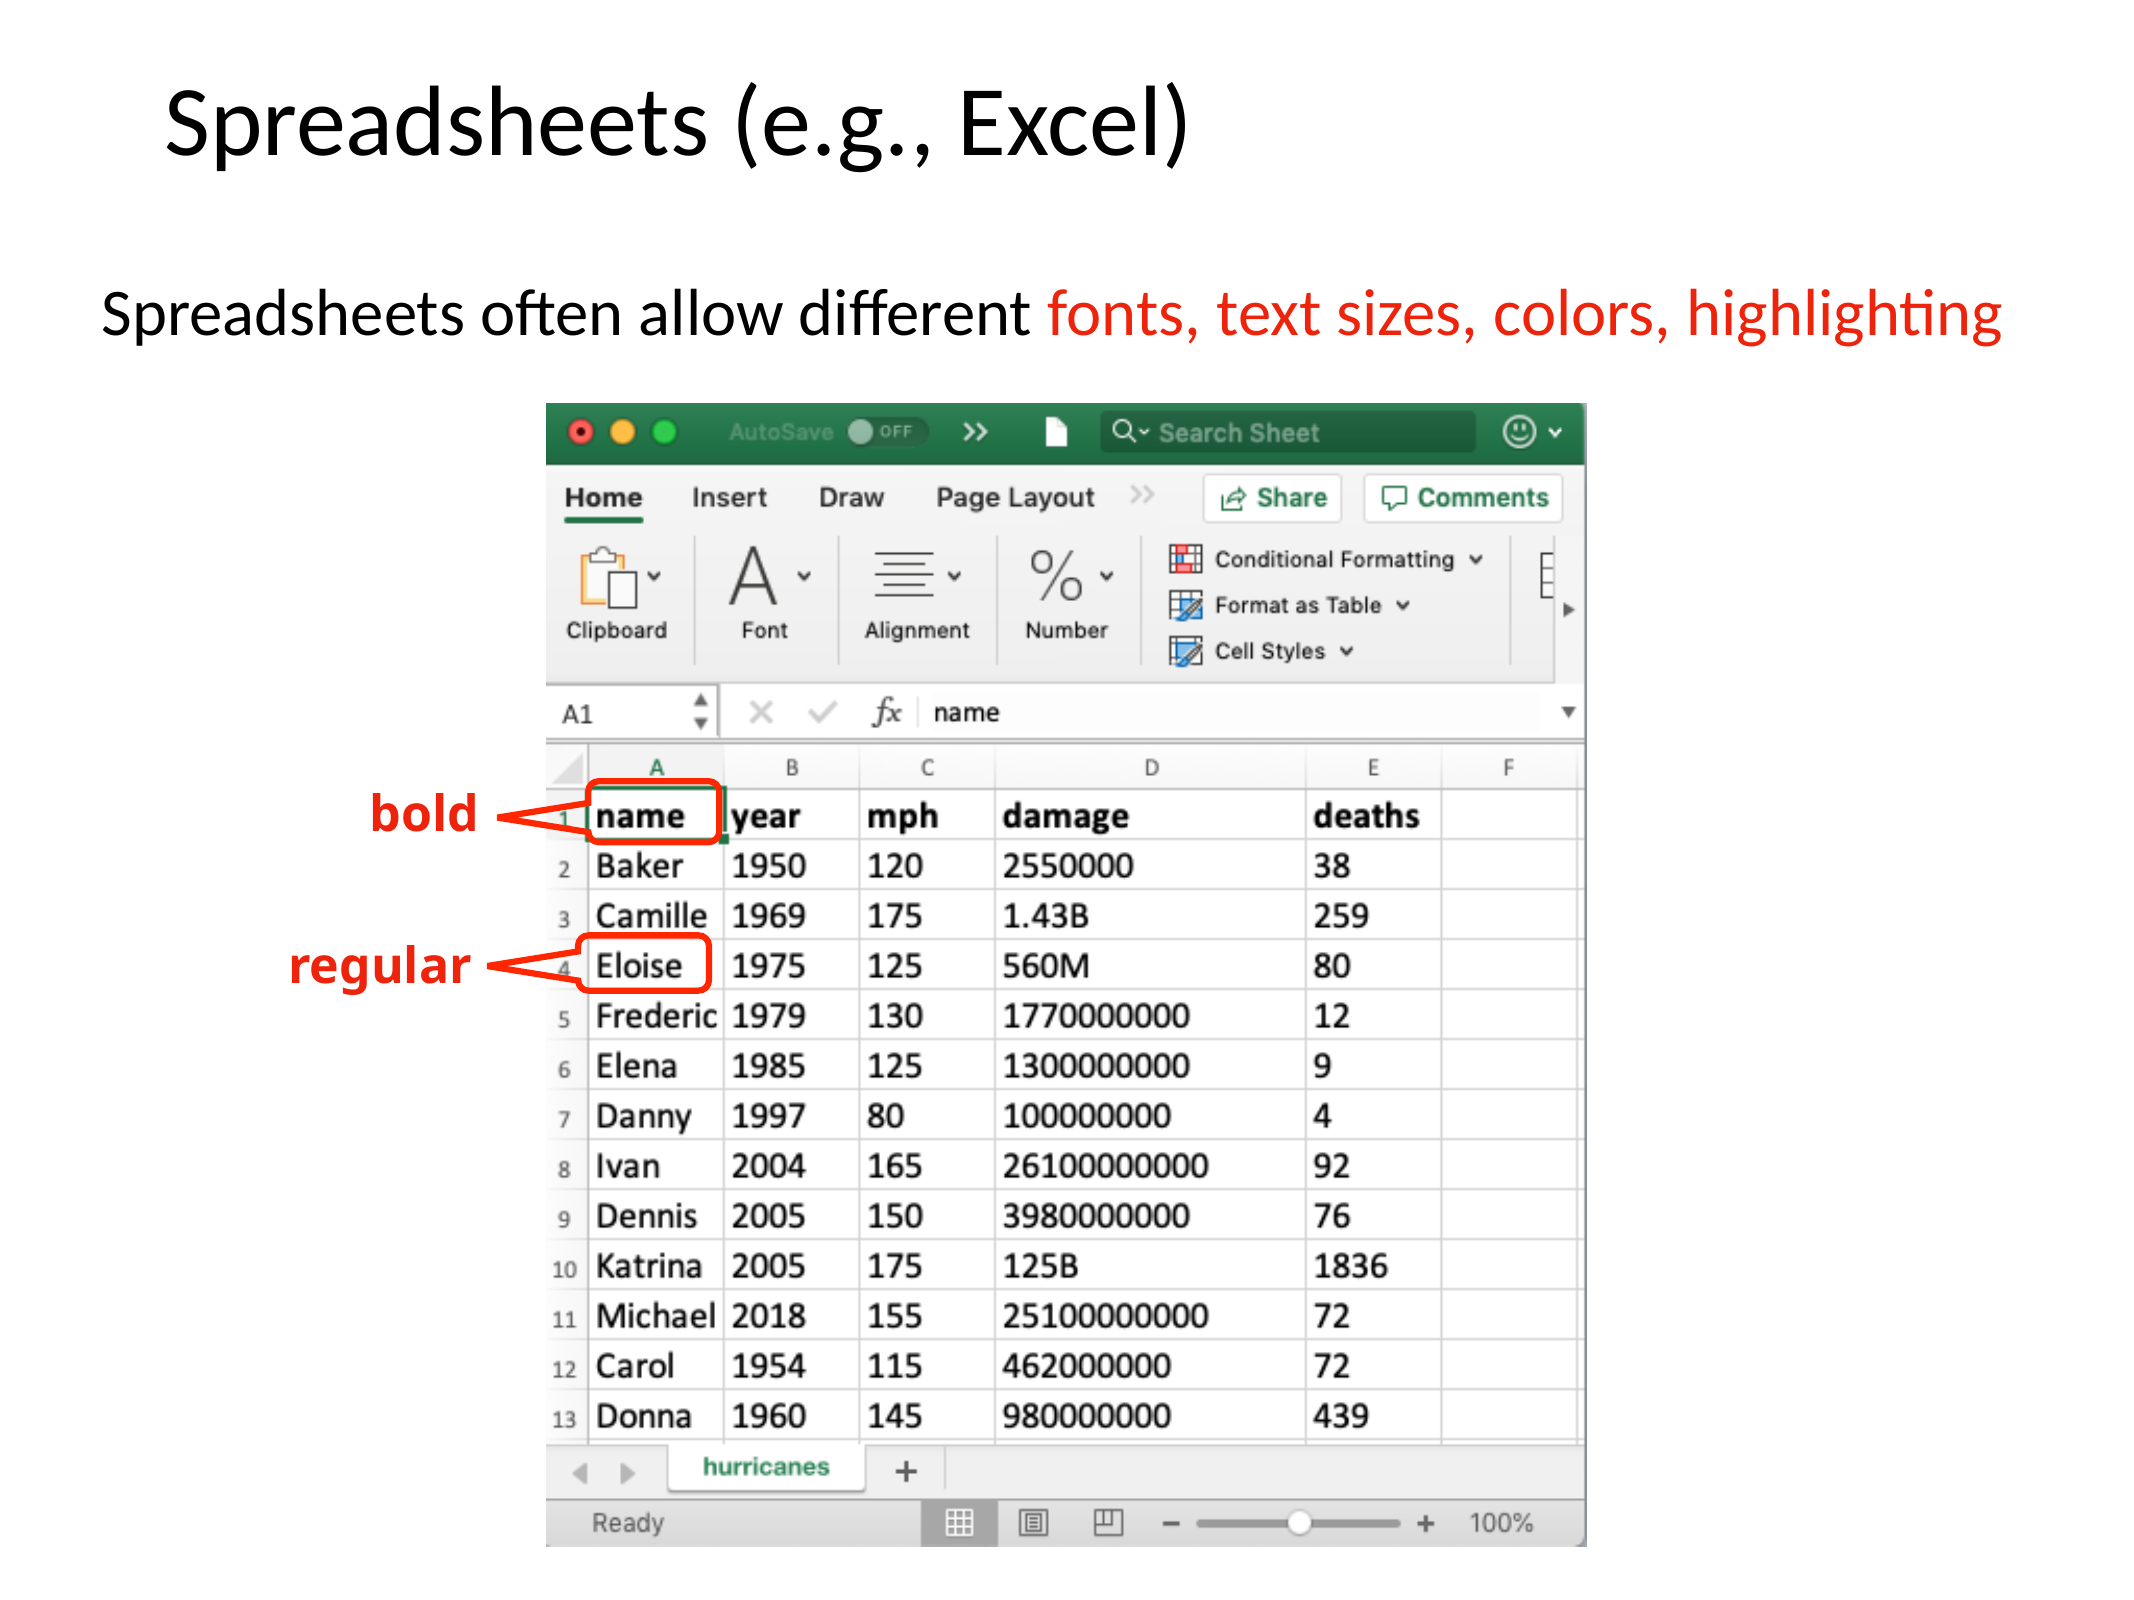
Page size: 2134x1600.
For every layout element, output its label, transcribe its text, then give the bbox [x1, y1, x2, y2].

picture [546, 402, 1587, 1548]
text_box [497, 809, 546, 826]
list Spreadsheets often allow different fonts, text sizes, colors, highlighting [92, 259, 2065, 1457]
text_box bold [361, 773, 489, 850]
text_box [487, 956, 546, 976]
title Spreadsheets (e.g., Excel) [155, 41, 1978, 191]
text_box regular [279, 924, 481, 1002]
